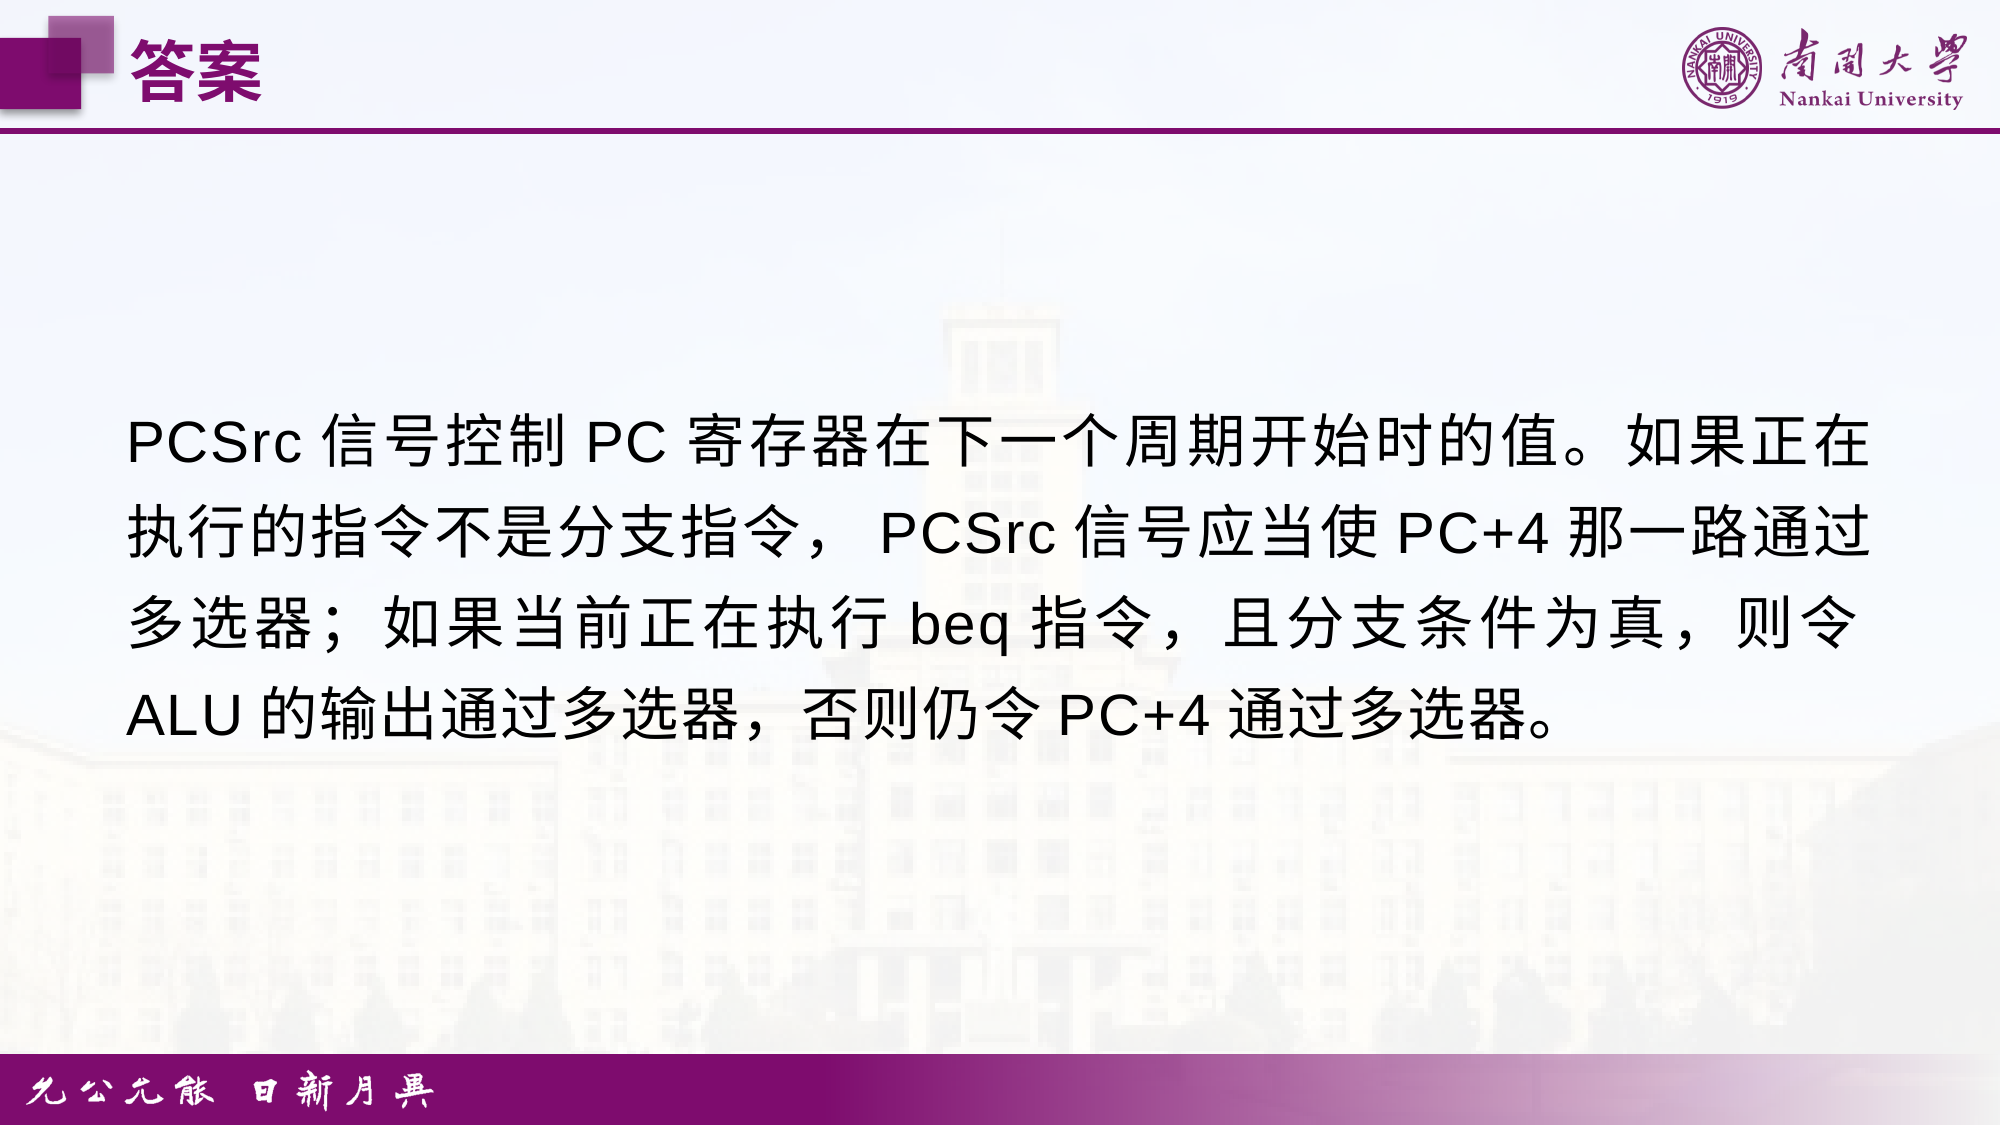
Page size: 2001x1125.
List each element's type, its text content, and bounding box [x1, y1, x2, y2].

text_box 答案 [114, 22, 279, 117]
picture [22, 1059, 438, 1120]
text_box PCSrc信号控制PC寄存器在下一个周期开始时的值。如果正在执行的指令不是分支指令，PCSrc信号应当使PC+4那一路通过多选器；如果当前正在执行beq指令，且分支条件为真，则令ALU的输出通过多选器，否则仍令PC+4通过多选器。 [111, 375, 1889, 755]
